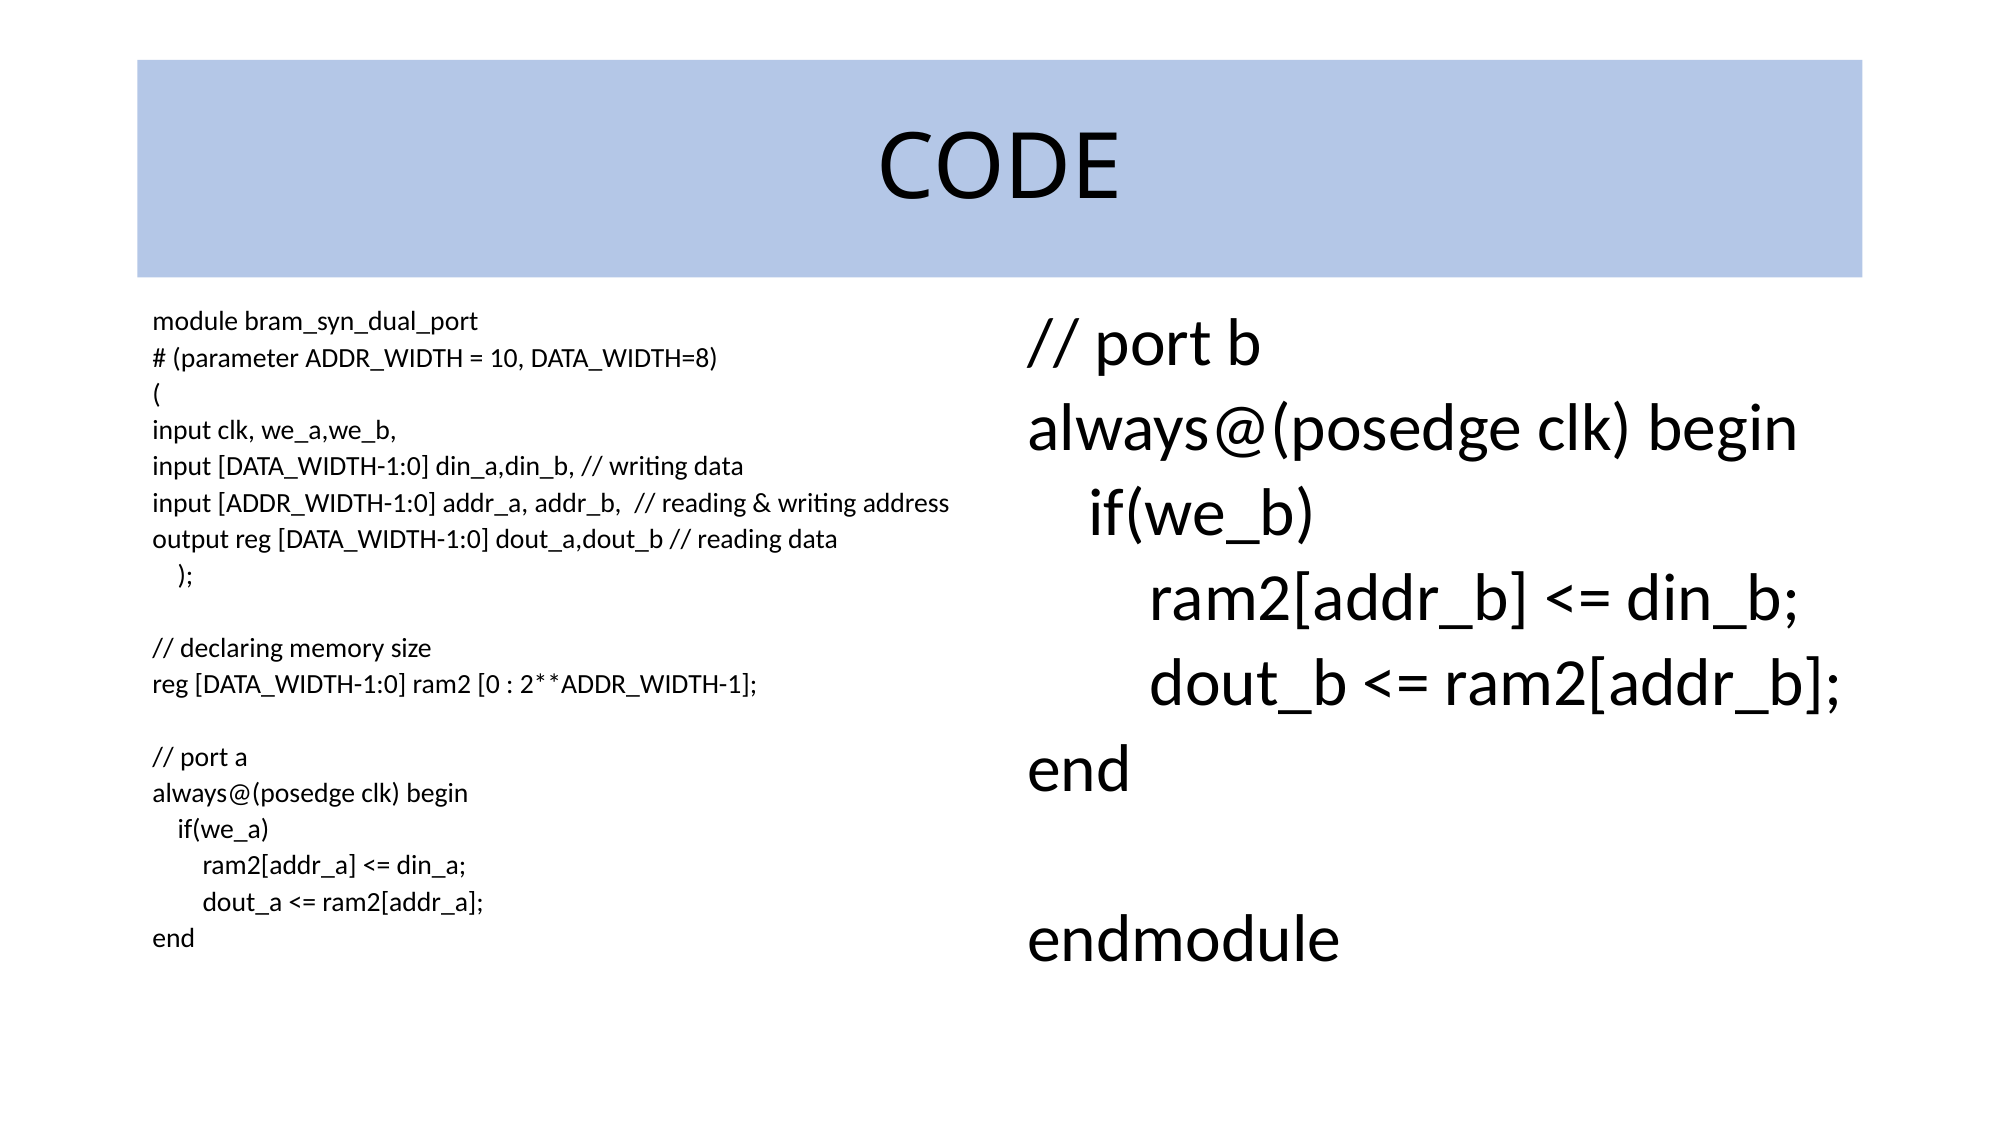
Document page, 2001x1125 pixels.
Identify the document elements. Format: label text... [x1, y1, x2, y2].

title CODE [137, 59, 1863, 278]
list module bram_syn_dual_port # (parameter ADDR_WIDTH = 10, DATA_WIDTH=8) ( input clk, we_a,we_b, input [DATA_WIDTH-1:0] din_a,din_b, // writing data input [ADDR_WIDTH-1:0] addr_a, addr_b, // reading & writing address output reg [DATA_WIDTH-1:0] dout_a,dout_b // reading data ); // declaring memory size reg [DATA_WIDTH-1:0] ram2 [0 : 2**ADDR_WIDTH-1]; // port a always@(posedge clk) begin if(we_a) ram2[addr_a] <= din_a; dout_a <= ram2[addr_a]; end [137, 299, 988, 1014]
list // port b always@(posedge clk) begin if(we_b) ram2[addr_b] <= din_b; dout_b <= ram2[addr_b]; end endmodule [1012, 299, 1863, 1014]
